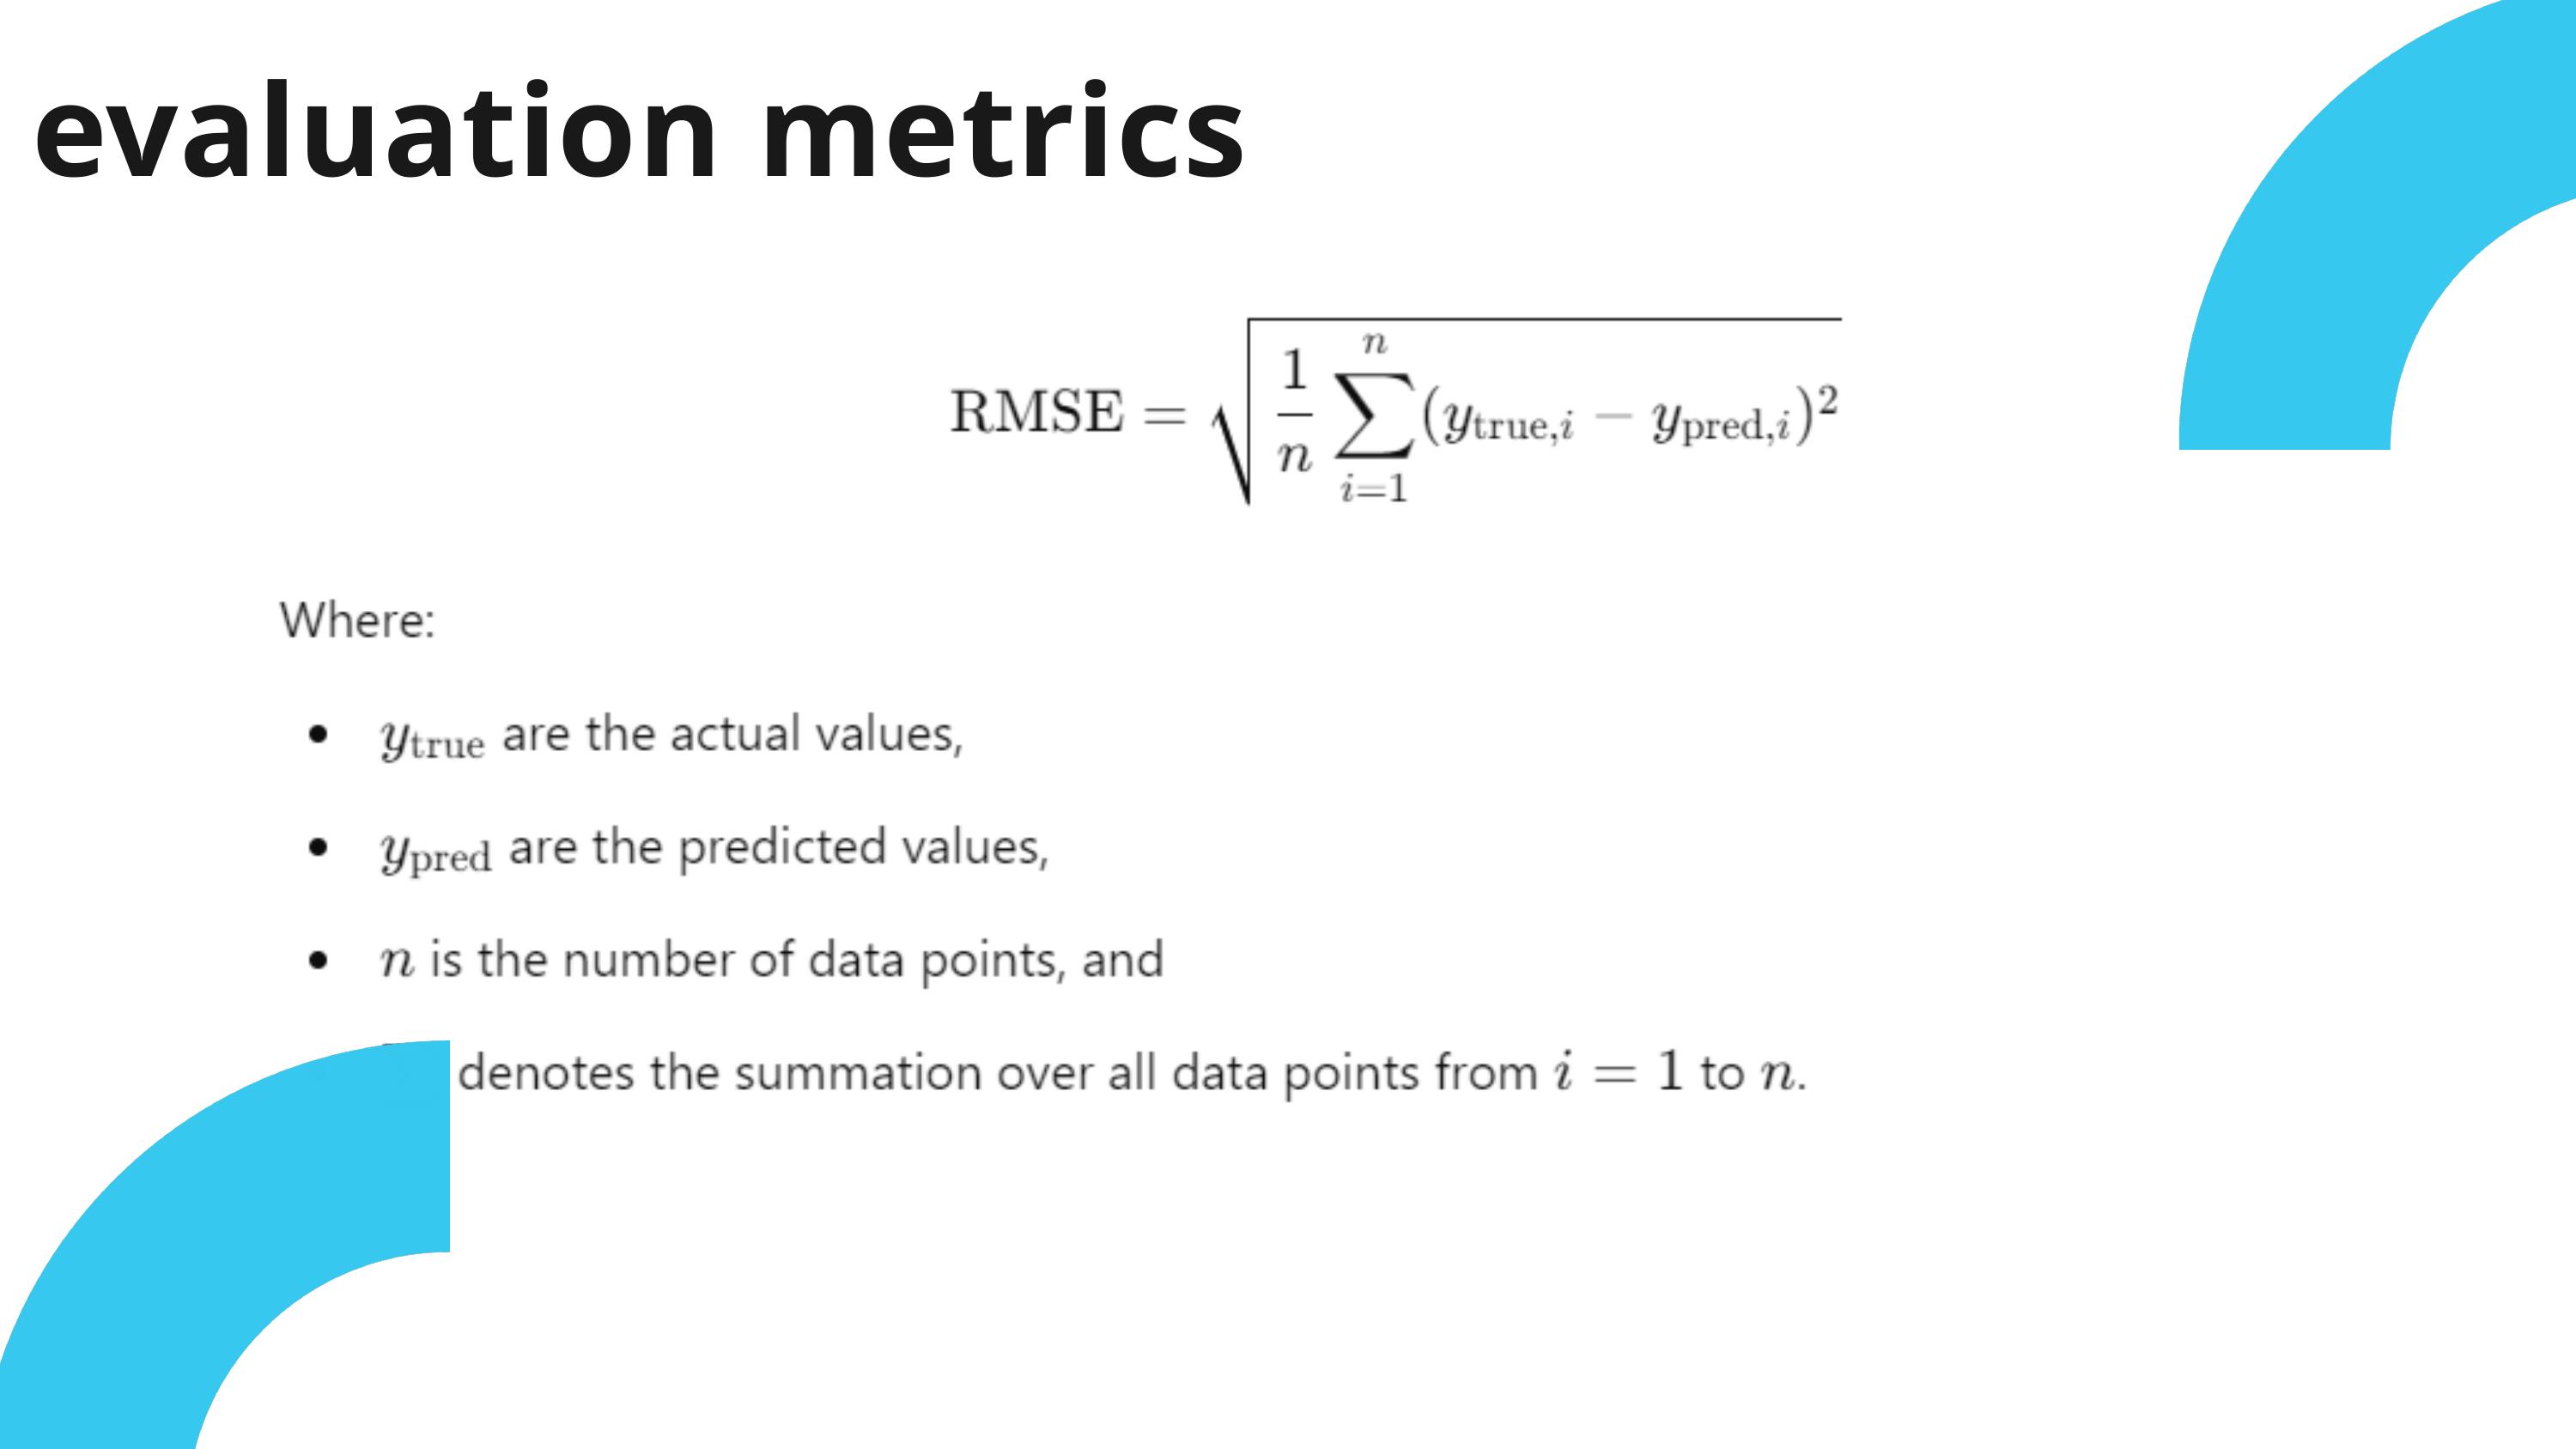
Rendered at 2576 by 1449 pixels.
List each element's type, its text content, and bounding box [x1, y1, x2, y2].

text_box evaluation metrics [32, 45, 1607, 359]
text_box [2178, 0, 2576, 450]
text_box [0, 1040, 450, 1449]
text_box [252, 266, 2576, 1158]
